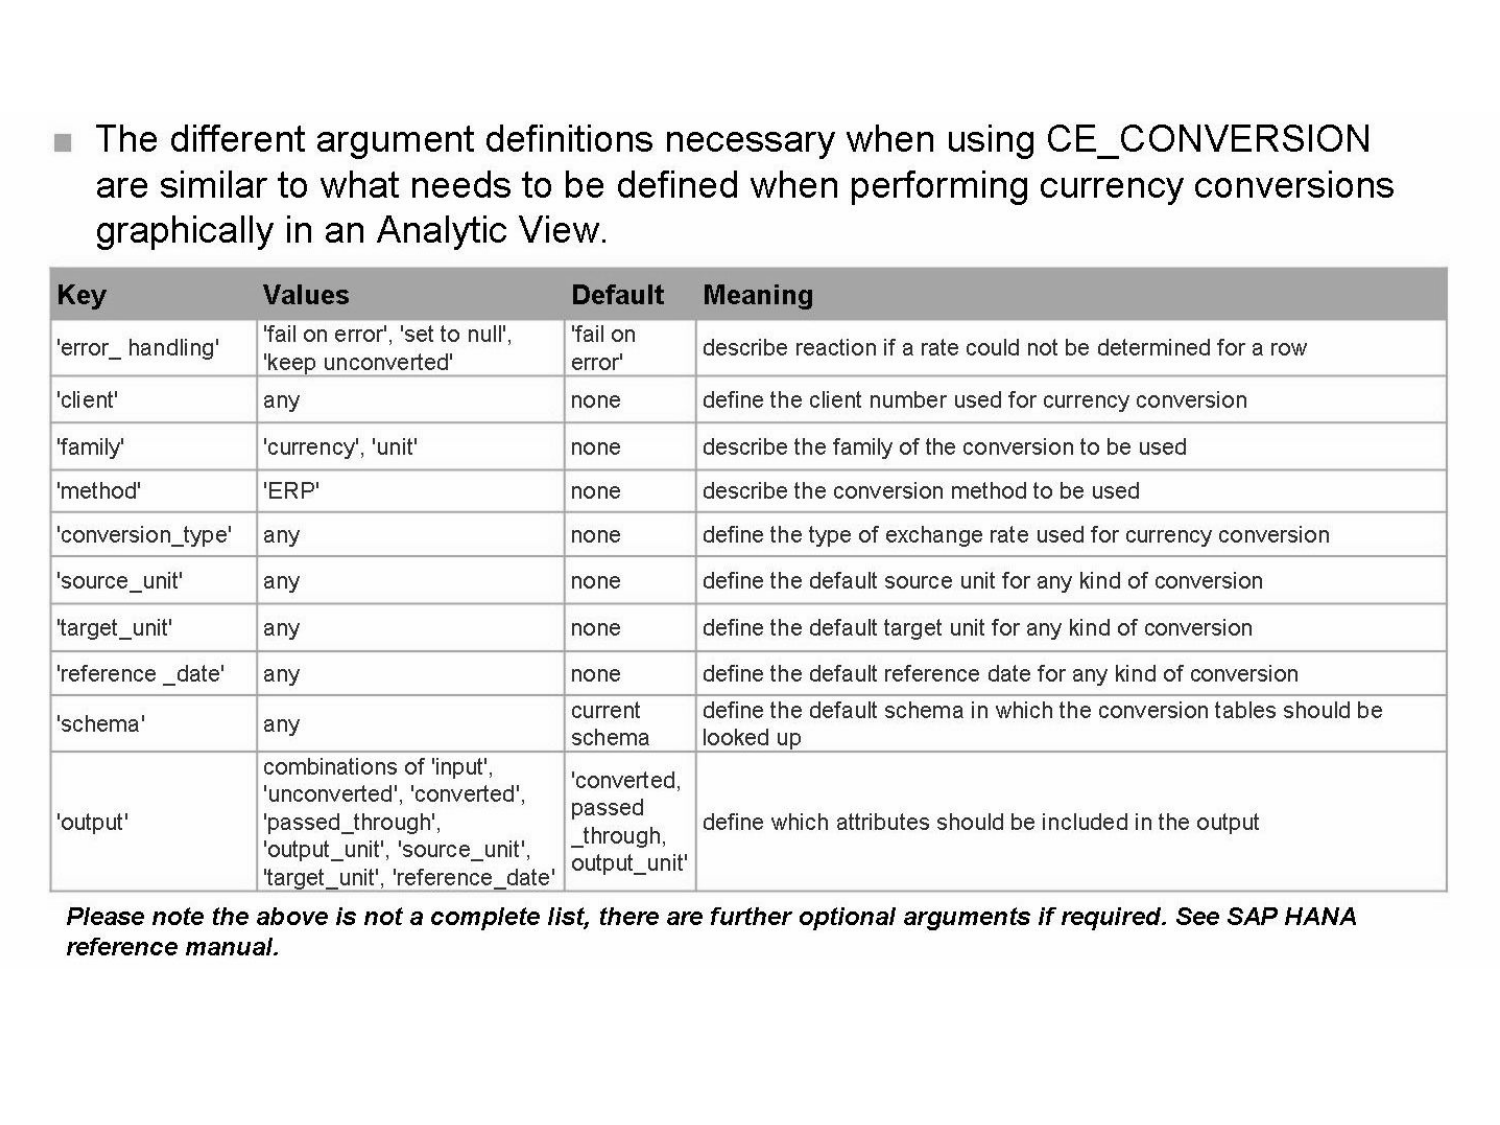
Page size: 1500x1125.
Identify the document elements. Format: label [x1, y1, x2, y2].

picture [0, 112, 1500, 969]
